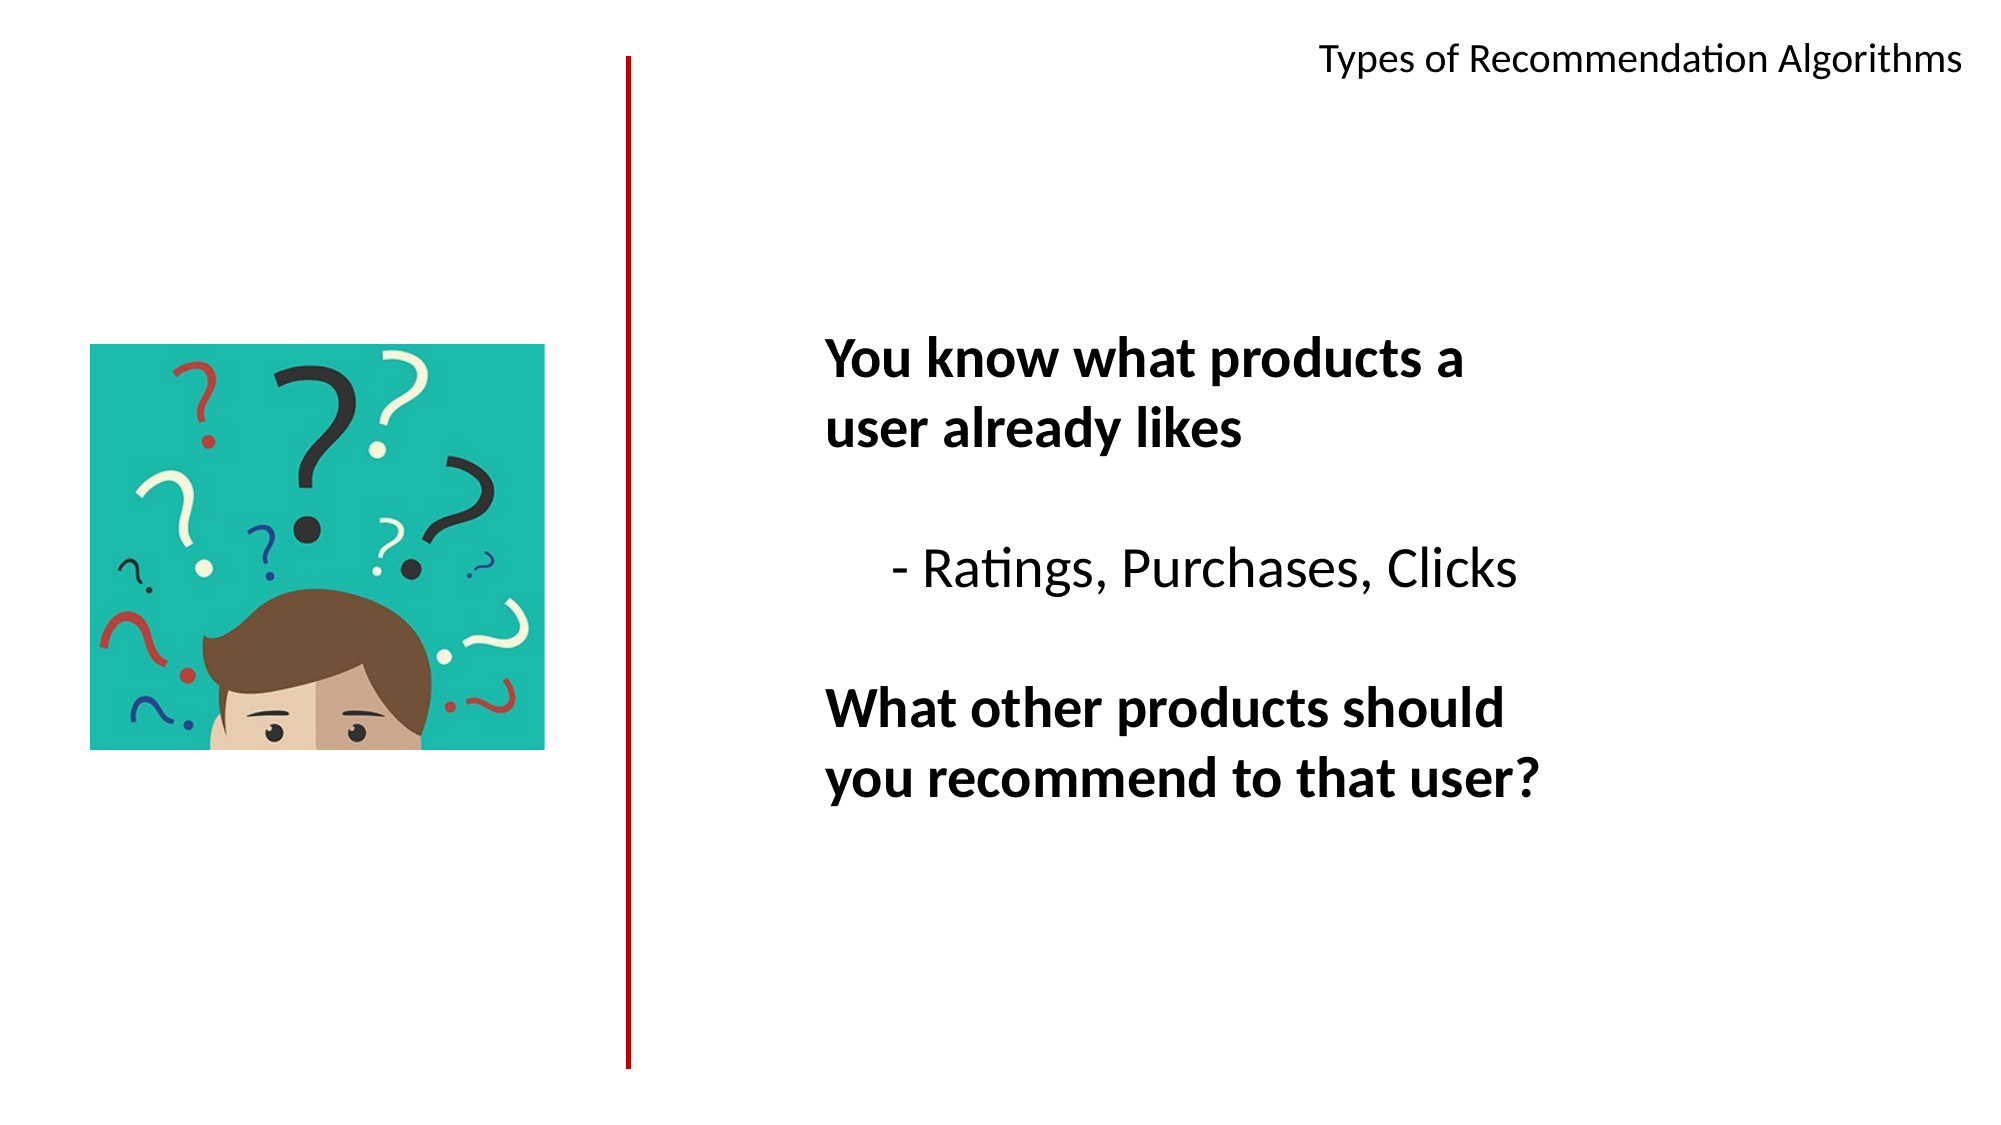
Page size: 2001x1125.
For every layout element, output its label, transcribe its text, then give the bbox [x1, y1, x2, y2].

picture [90, 344, 545, 750]
text_box Types of Recommendation Algorithms [1303, 23, 1978, 88]
text_box You know what products a user already likes - Ratings, Purchases, Clicks What other products should you recommend to that user? [810, 312, 1683, 817]
